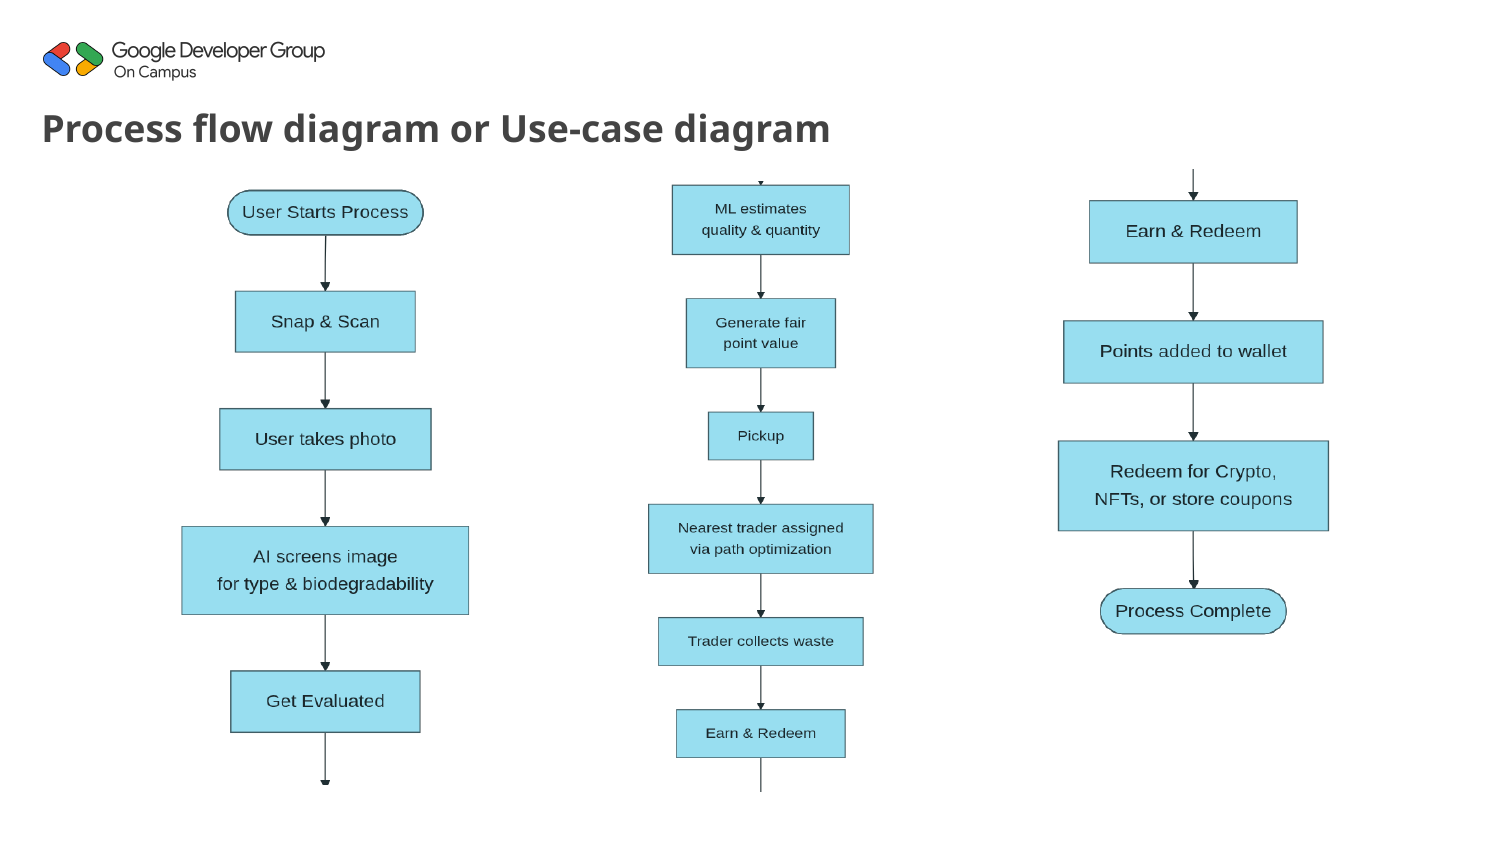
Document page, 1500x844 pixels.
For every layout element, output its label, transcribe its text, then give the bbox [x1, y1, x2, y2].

picture [103, 181, 525, 785]
text_box Process flow diagram or Use-case diagram [26, 89, 1466, 174]
picture [25, 28, 327, 83]
picture [587, 169, 1419, 792]
